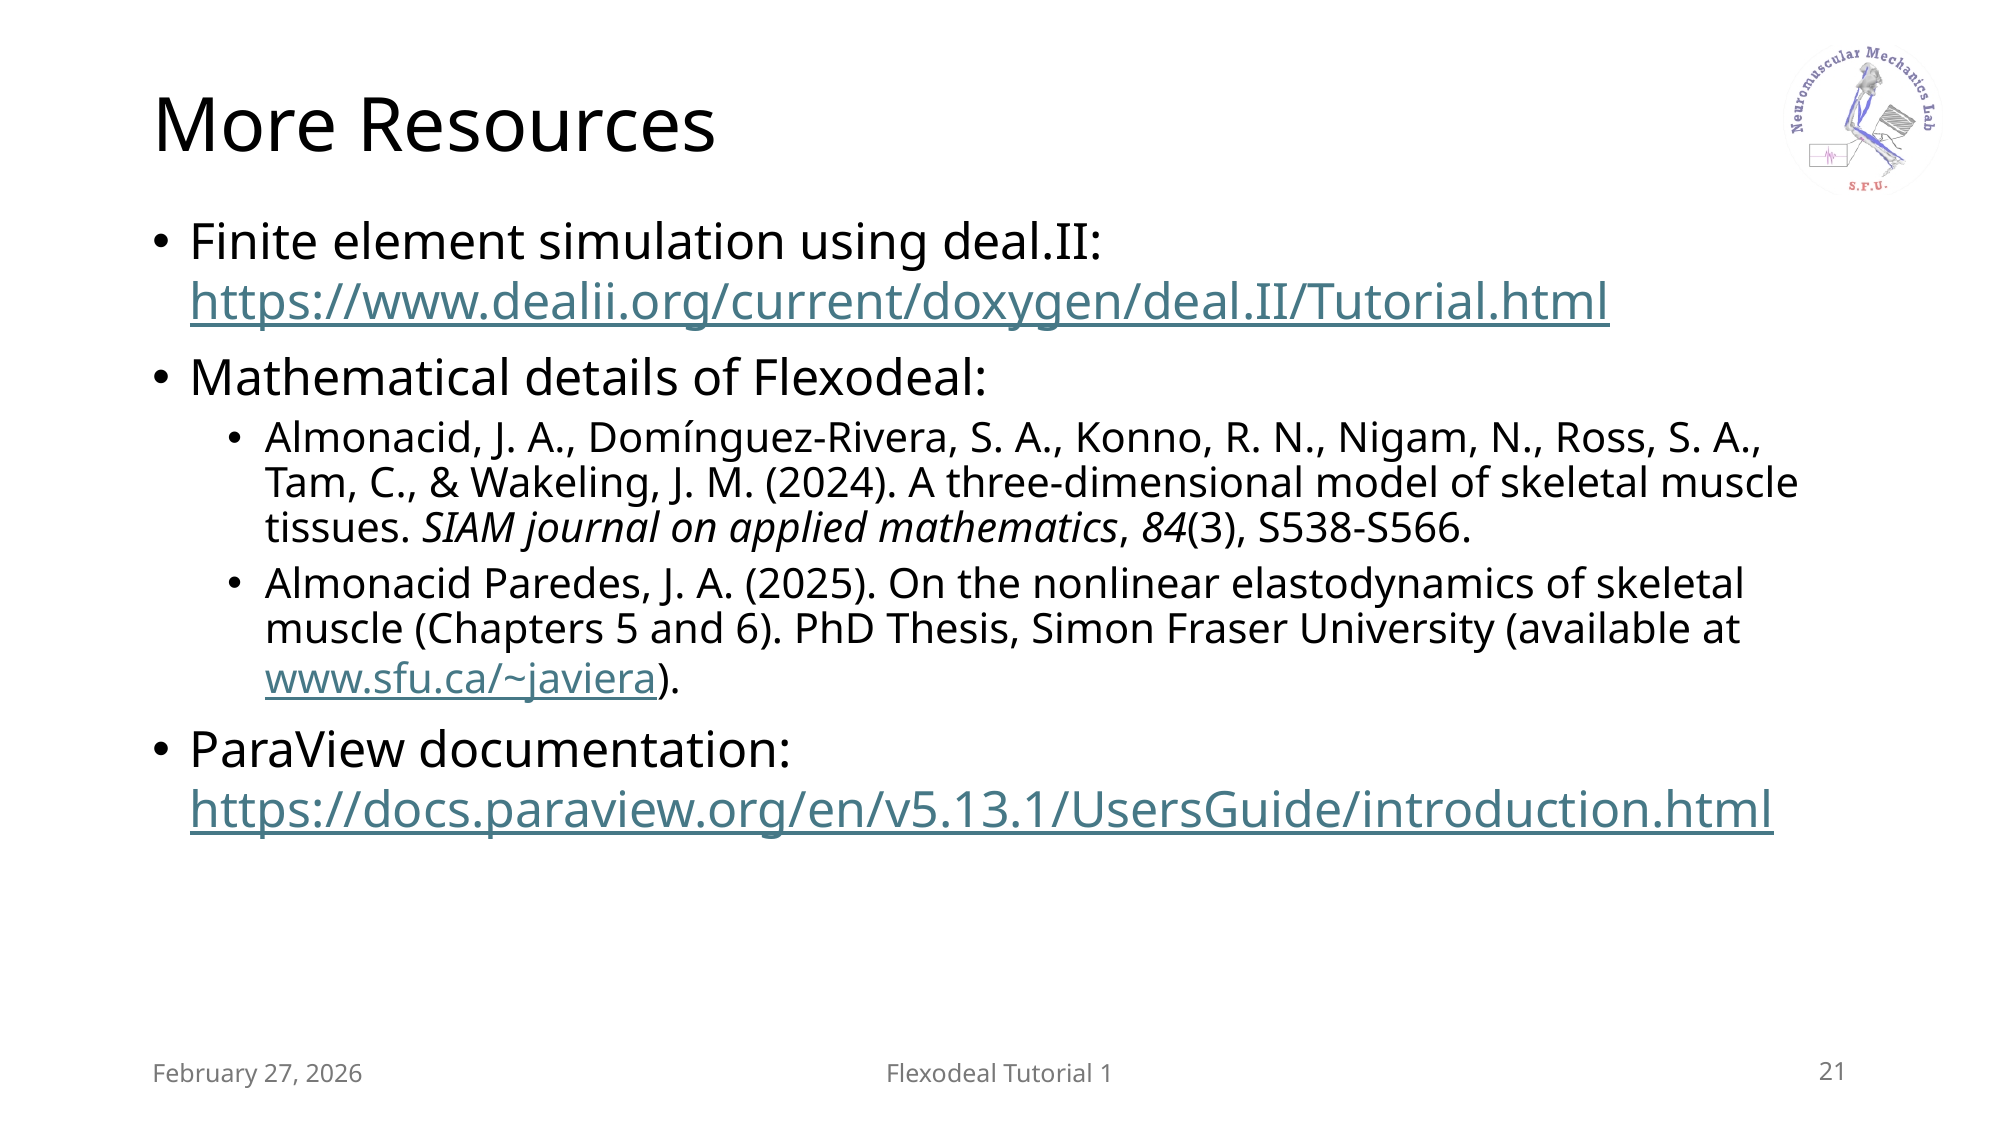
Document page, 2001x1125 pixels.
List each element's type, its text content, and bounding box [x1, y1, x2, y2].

slide_number 21 [1412, 1042, 1863, 1103]
list Finite element simulation using deal.II: https://www.dealii.org/current/doxygen/deal.II/Tutorial.html Mathematical details of Flexodeal: Almonacid, J. A., Domínguez-Rivera, S. A., Konno, R. N., Nigam, N., Ross, S. A., Tam, C., & Wakeling, J. M. (2024). A three-dimensional model of skeletal muscle tissues. SIAM journal on applied mathematics, 84(3), S538-S566. Almonacid Paredes, J. A. (2025). On the nonlinear elastodynamics of skeletal muscle (Chapters 5 and 6). PhD Thesis, Simon Fraser University (available at www.sfu.ca/~javiera). ParaView documentation: https://docs.paraview.org/en/v5.13.1/UsersGuide/introduction.html [137, 208, 1863, 1014]
footer Flexodeal Tutorial 1 [662, 1042, 1338, 1103]
title More Resources [137, 59, 1863, 195]
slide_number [137, 1042, 588, 1103]
